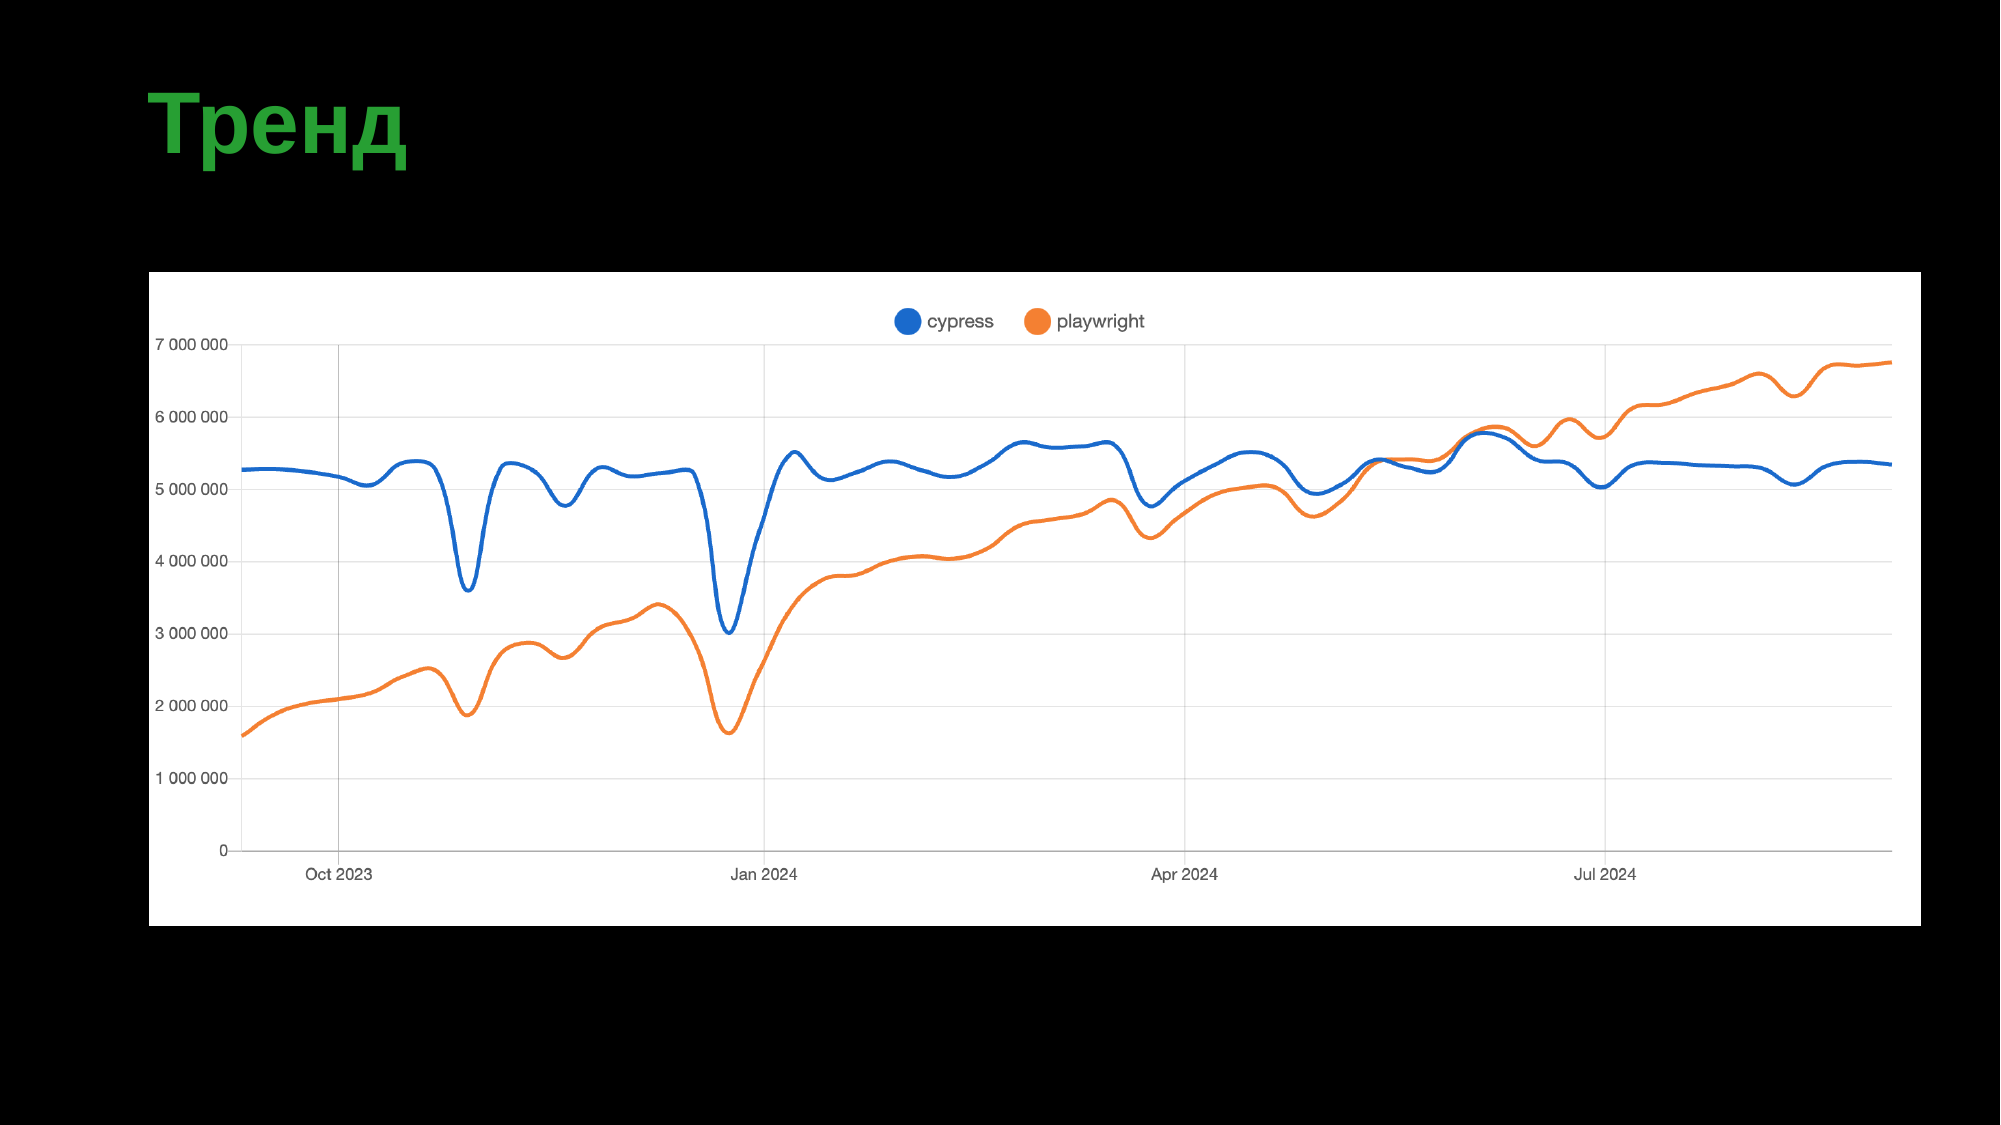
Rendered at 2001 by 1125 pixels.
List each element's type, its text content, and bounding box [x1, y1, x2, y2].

text_box Тренд [69, 63, 1610, 175]
picture [149, 271, 1921, 927]
